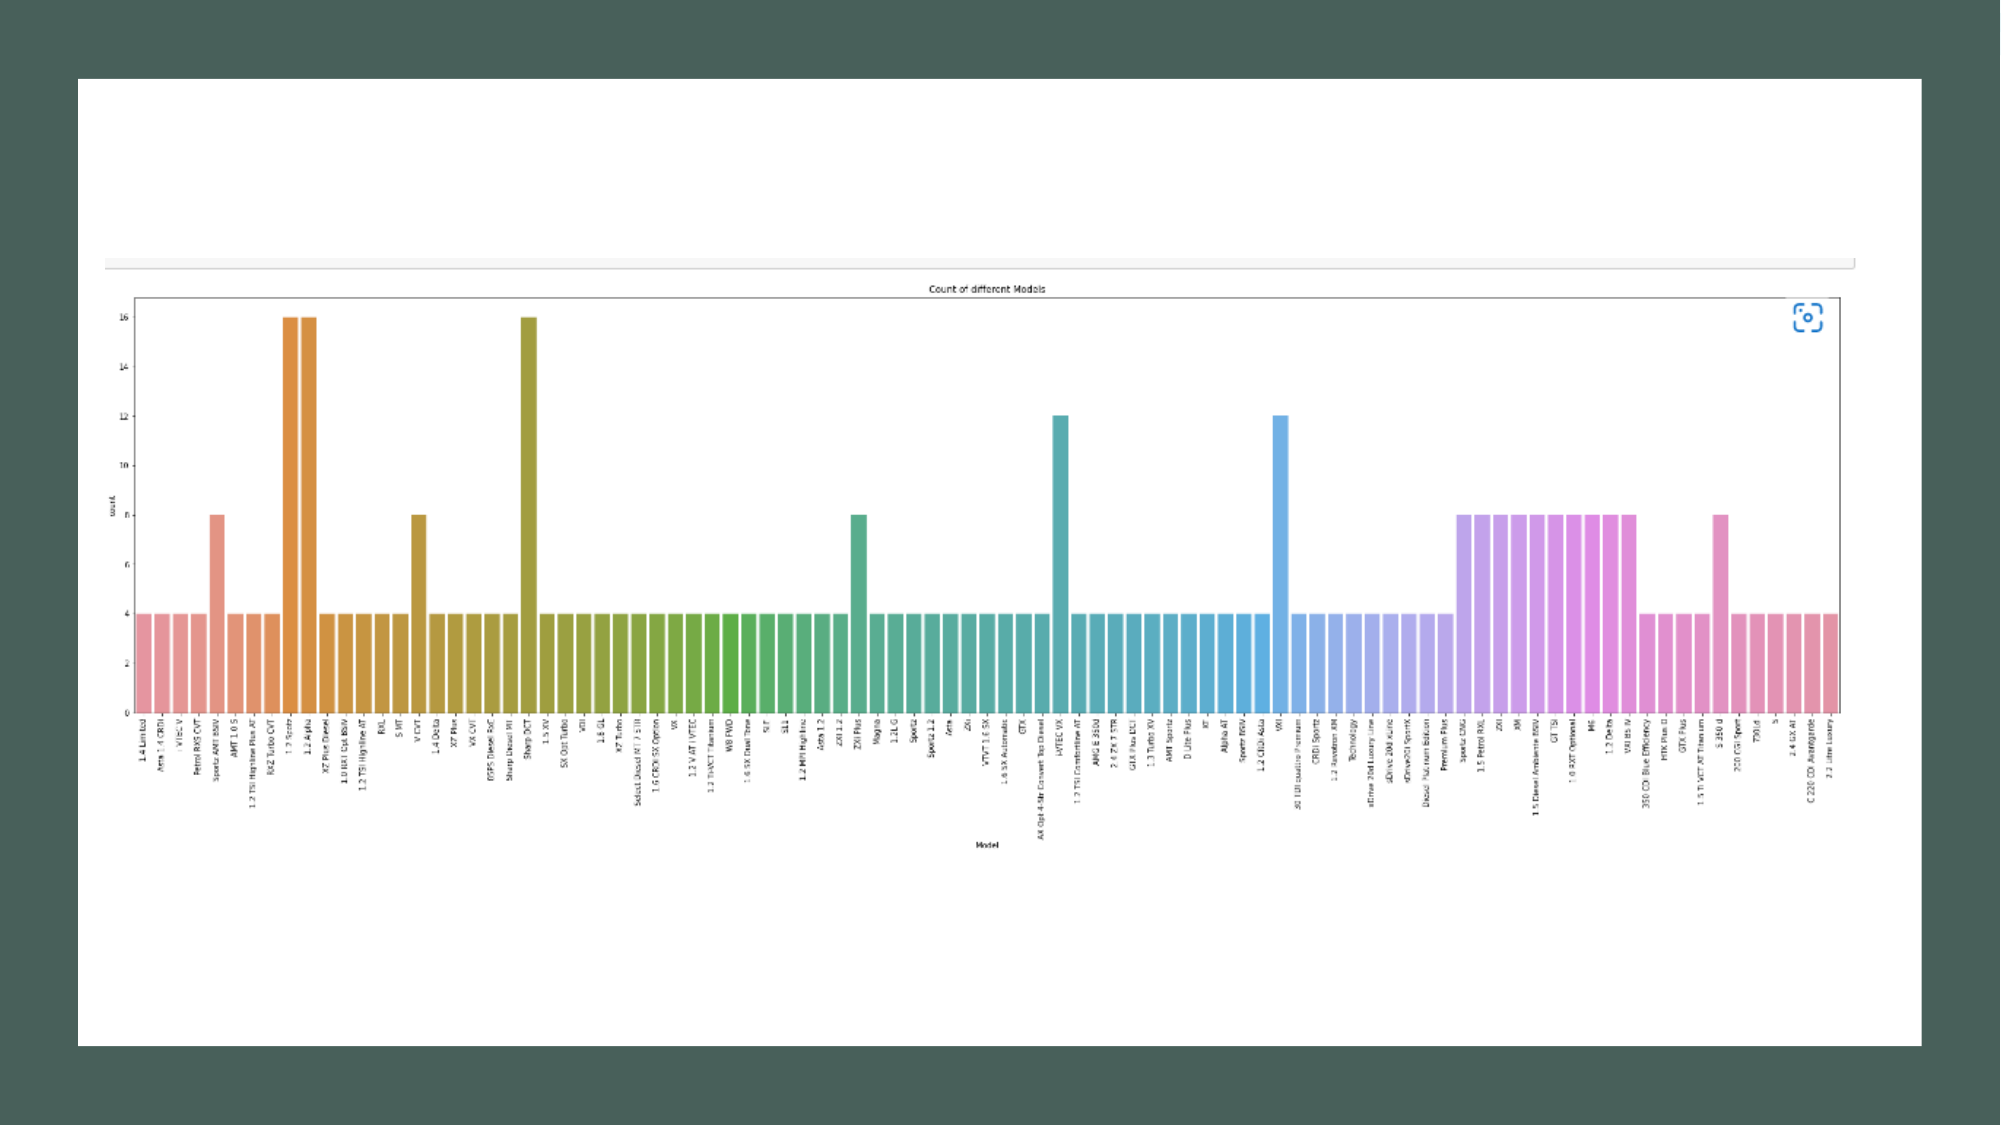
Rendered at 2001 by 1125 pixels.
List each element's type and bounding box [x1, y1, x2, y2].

text_box [0, 0, 2000, 1125]
picture [105, 258, 1895, 867]
text_box [76, 77, 1924, 1048]
